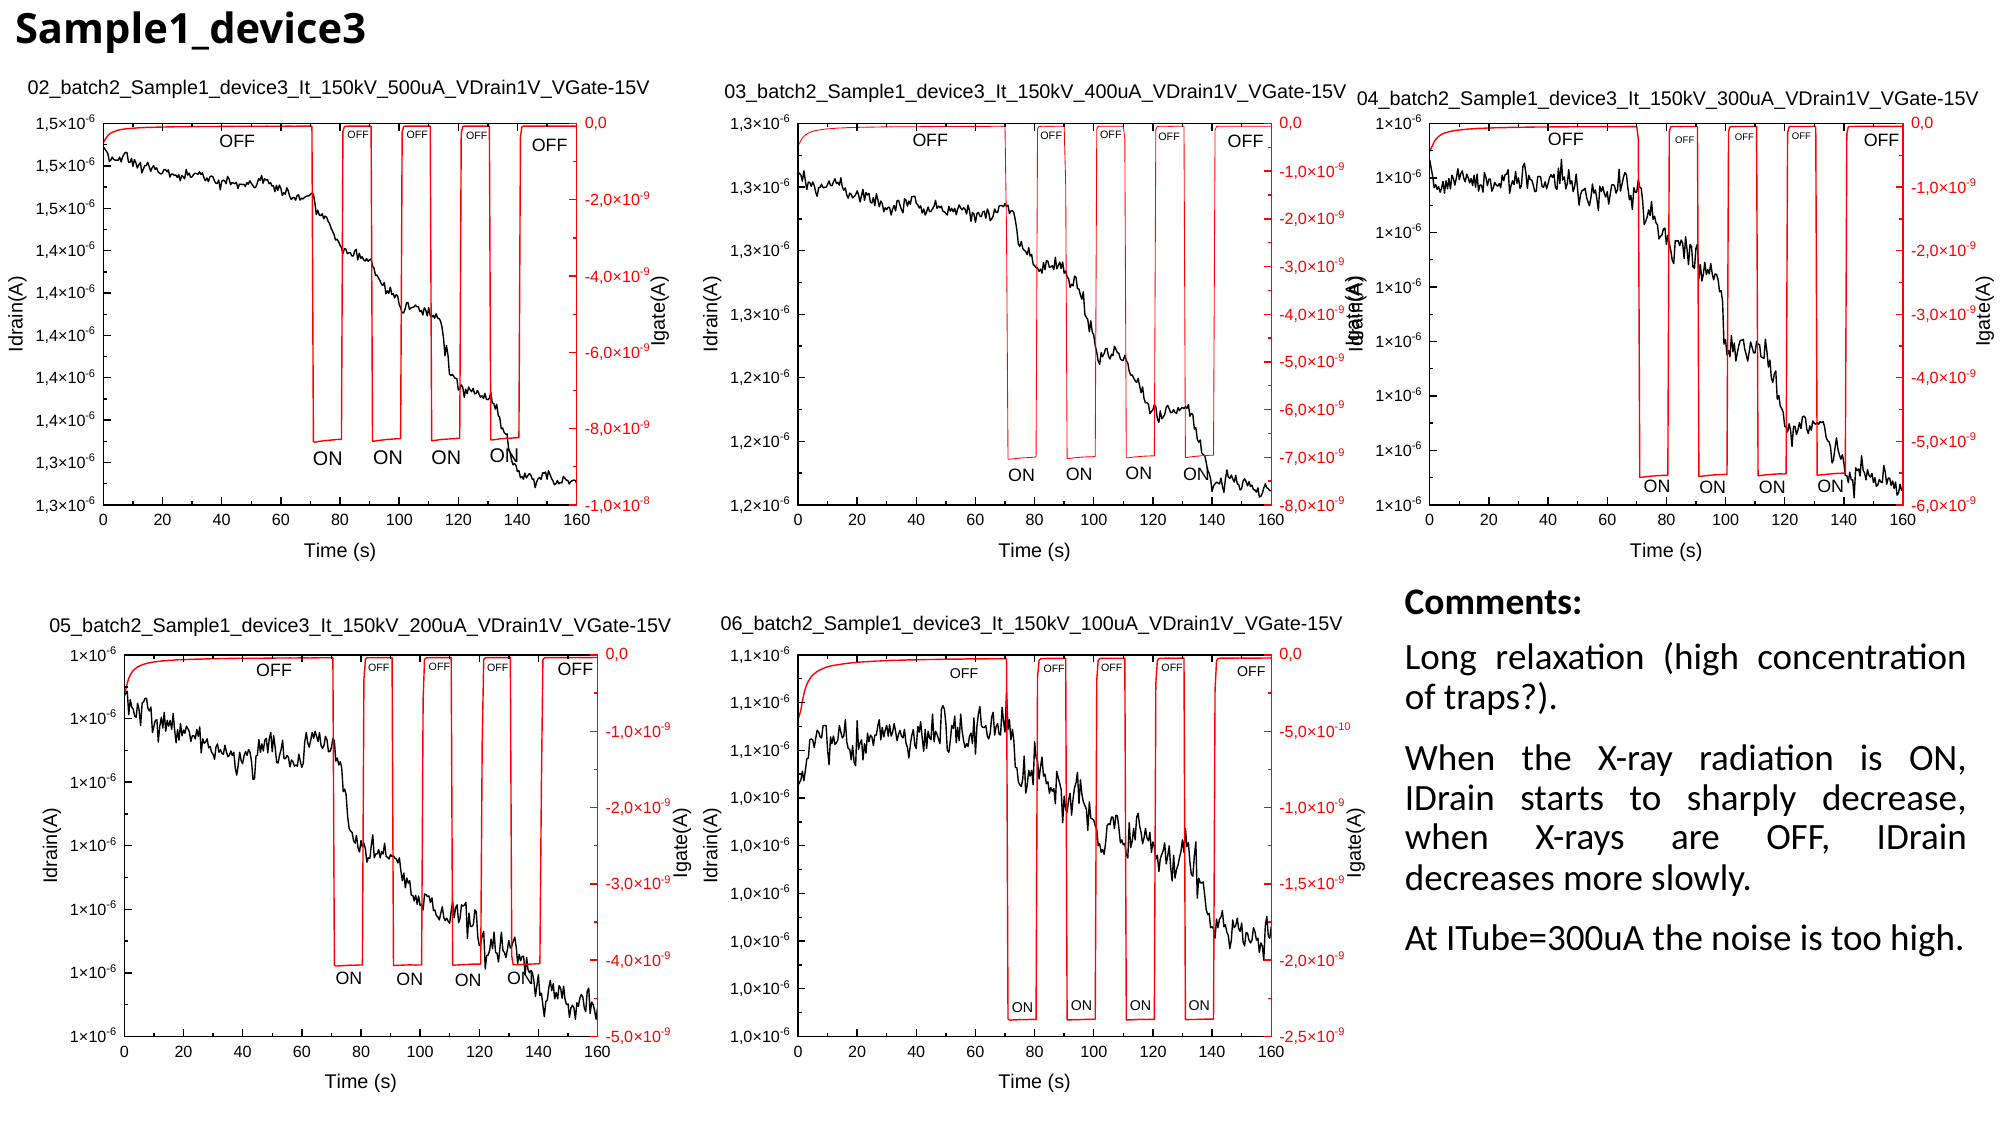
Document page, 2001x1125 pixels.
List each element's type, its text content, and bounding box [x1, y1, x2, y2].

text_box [1305, 61, 2000, 594]
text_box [673, 593, 1369, 1125]
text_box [0, 61, 673, 593]
list Long relaxation (high concentration of traps?). When the X-ray radiation is ON, IDrain starts to sharply decrease, when X-rays are OFF, IDrain decreases more slowly. At ITube=300uA the noise is too high. [1389, 630, 1983, 983]
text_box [673, 61, 1305, 593]
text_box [0, 593, 673, 1125]
title Sample1_device3 [0, 0, 1725, 61]
